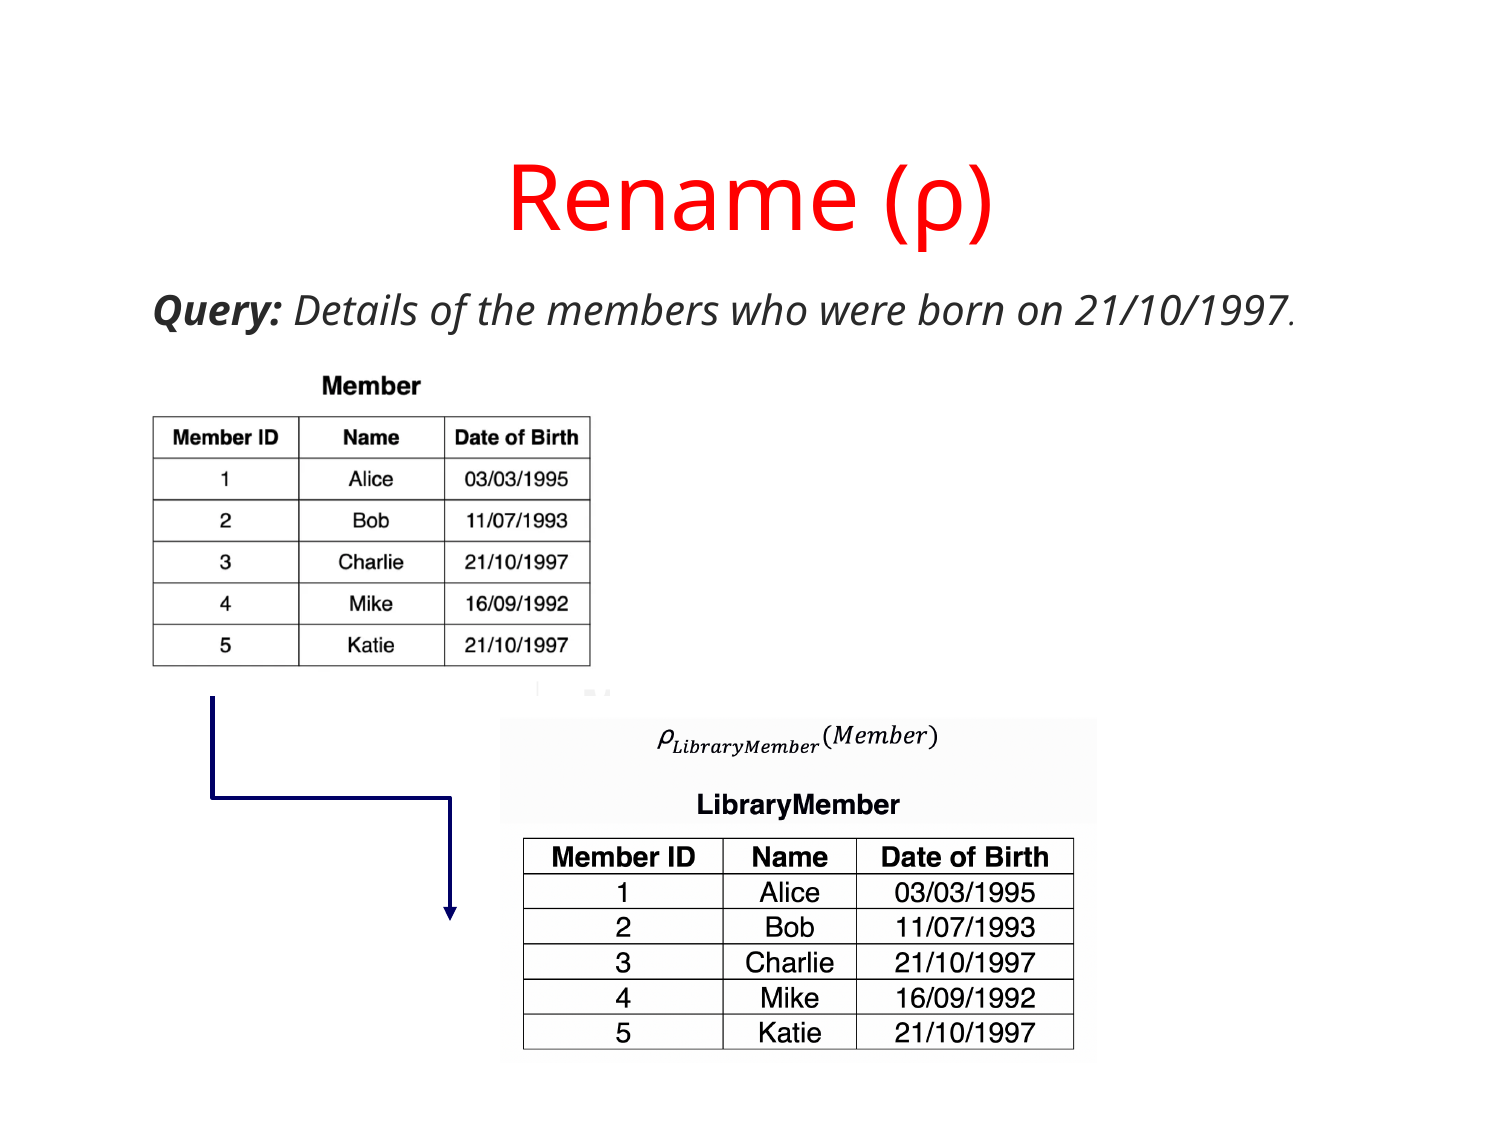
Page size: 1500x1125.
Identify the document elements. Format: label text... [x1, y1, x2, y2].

picture [499, 717, 1097, 1063]
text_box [208, 704, 455, 917]
picture [137, 350, 610, 697]
text_box Query: Details of the members who were born on 21/10/1997. [137, 276, 1413, 342]
title Rename (ρ) [112, 99, 1388, 288]
